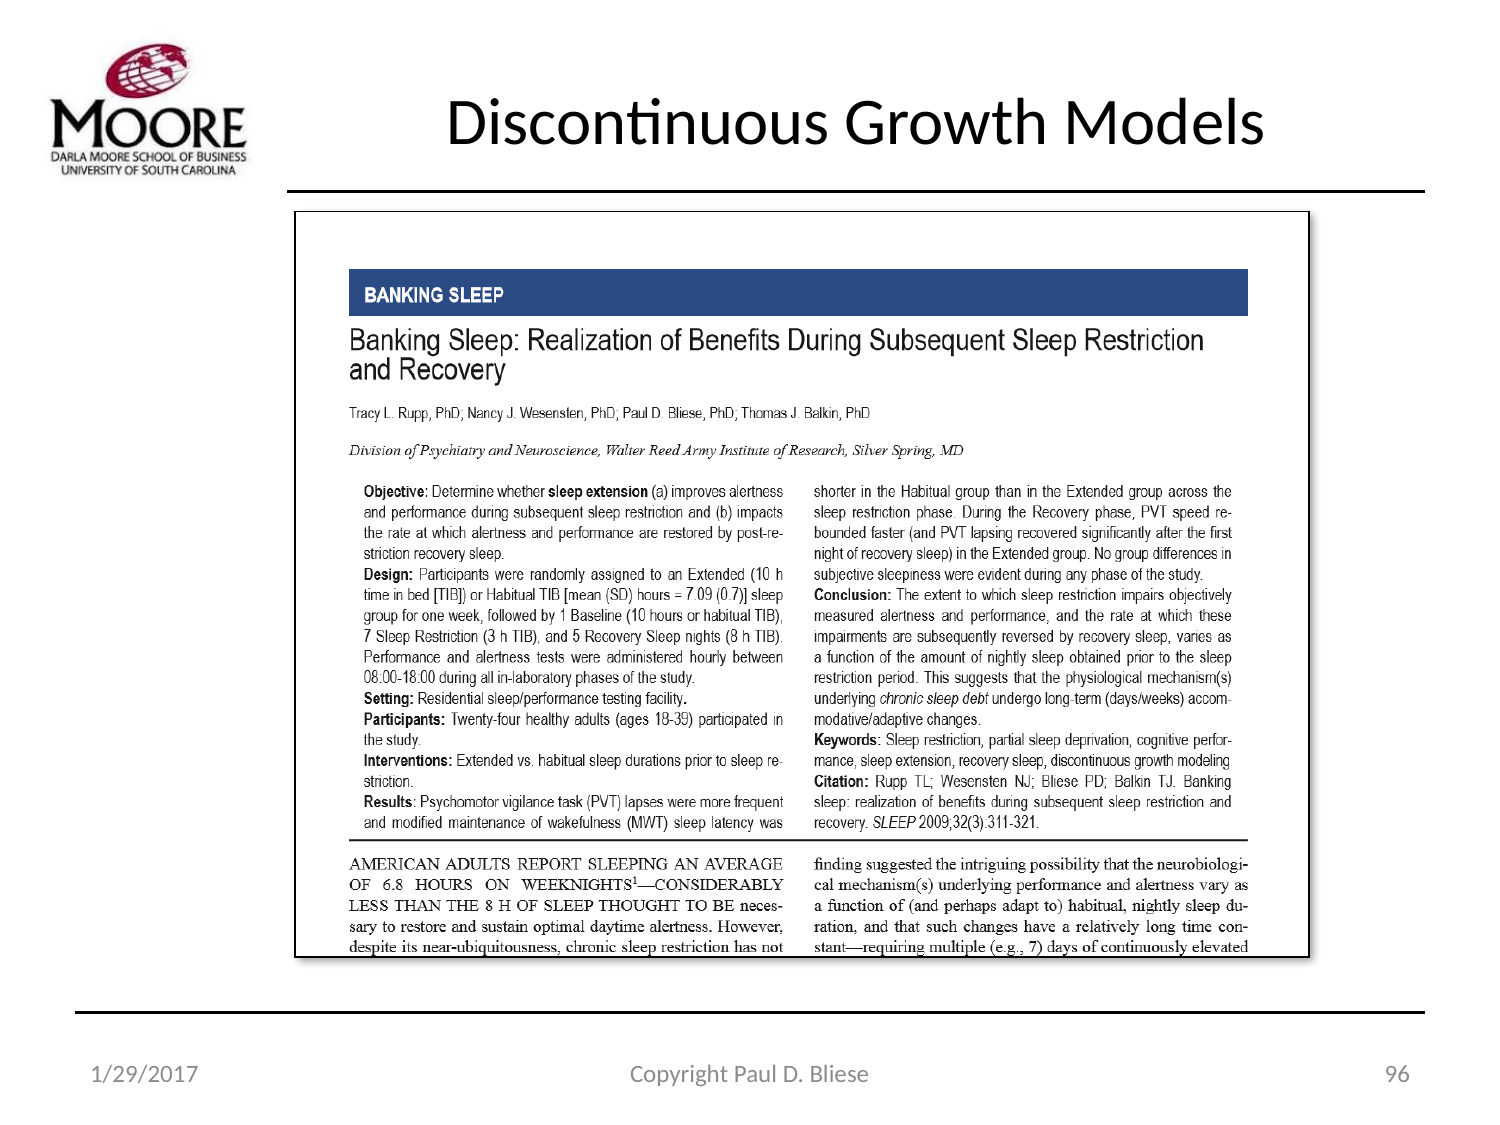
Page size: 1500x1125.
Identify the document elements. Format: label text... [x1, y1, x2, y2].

picture [35, 24, 262, 191]
footer Copyright Paul D. Bliese [512, 1042, 988, 1103]
slide_number 96 [1074, 1042, 1425, 1103]
title Discontinuous Growth Models [287, 45, 1425, 192]
picture [295, 212, 1309, 957]
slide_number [75, 1042, 425, 1103]
